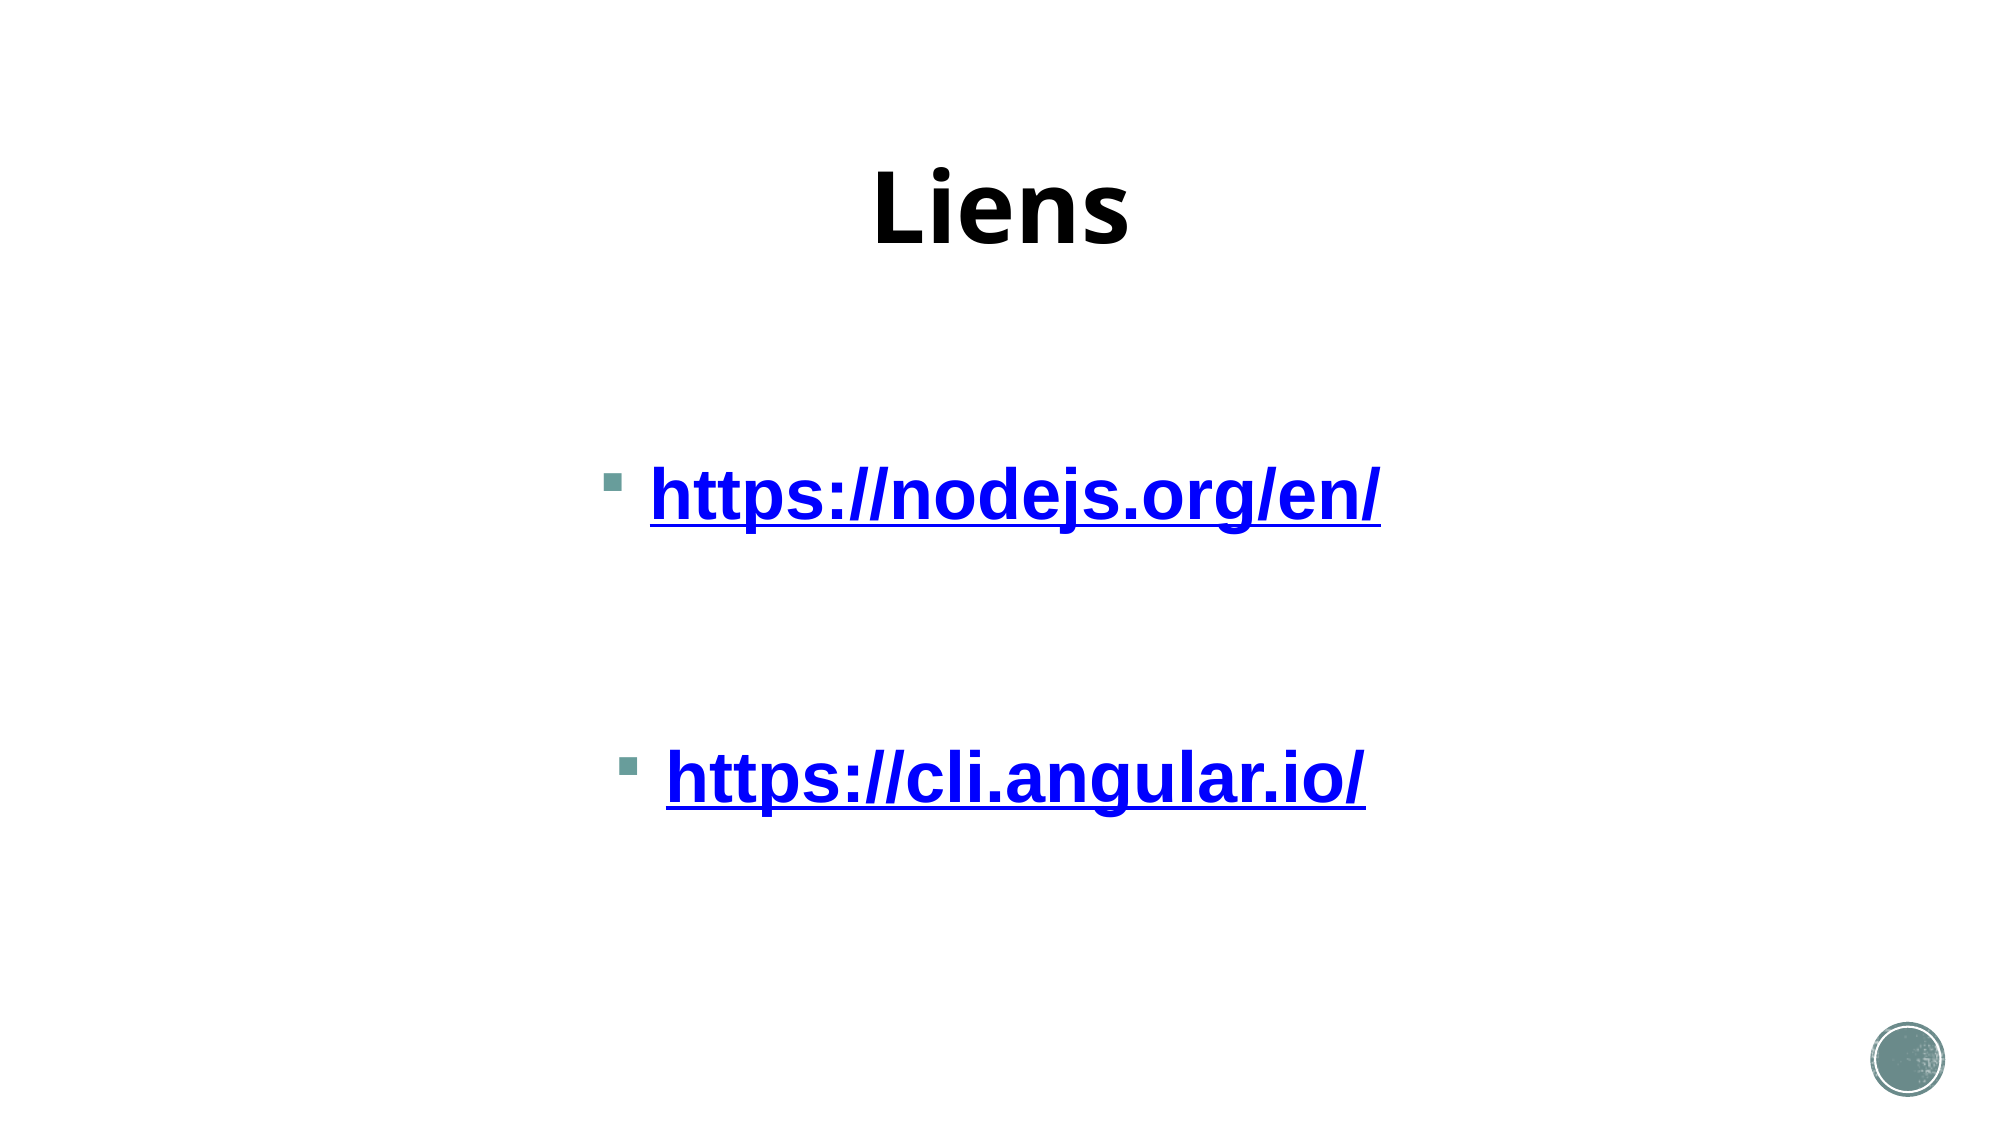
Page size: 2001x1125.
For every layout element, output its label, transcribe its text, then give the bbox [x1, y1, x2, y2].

title Liens [175, 79, 1826, 267]
list https://nodejs.org/en/ https://cli.angular.io/ [150, 267, 1851, 830]
